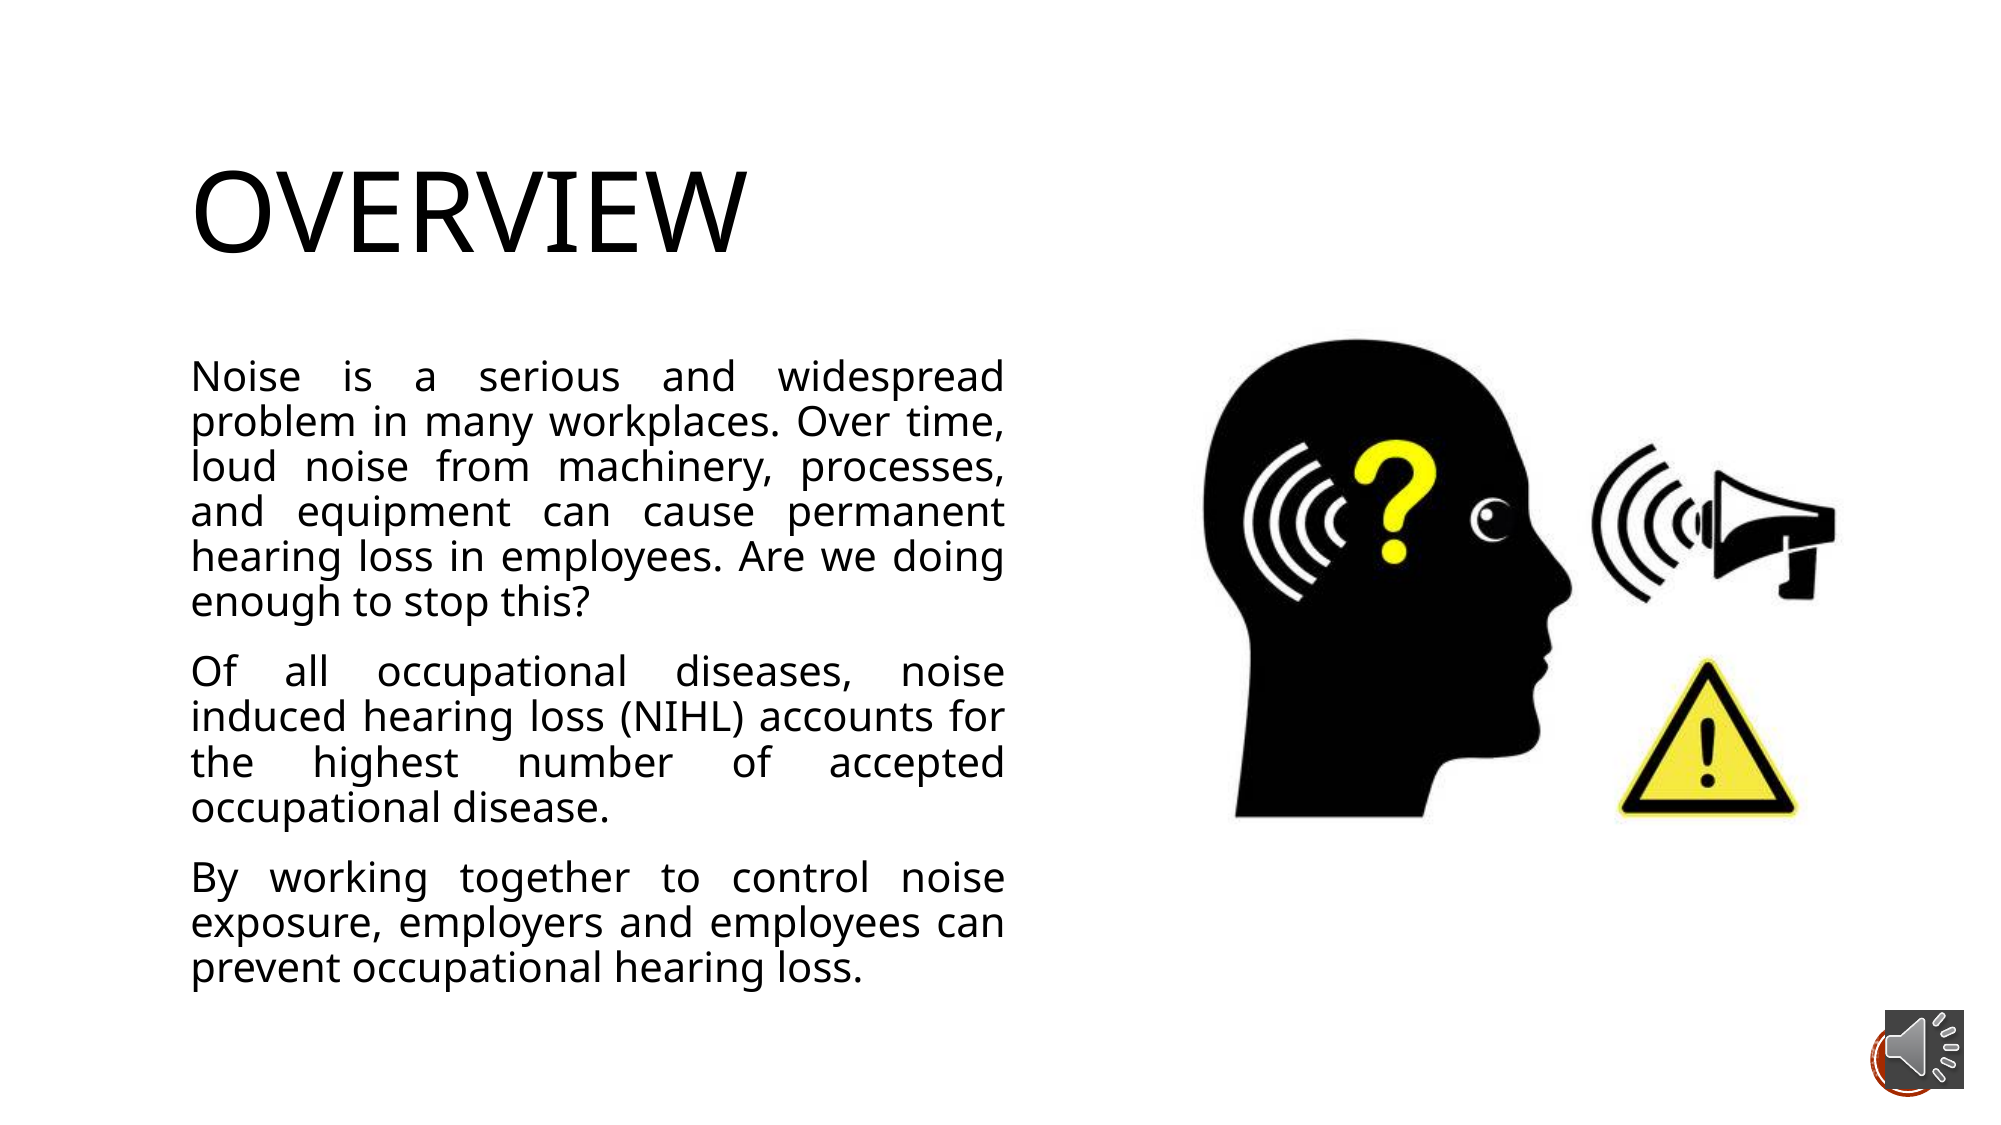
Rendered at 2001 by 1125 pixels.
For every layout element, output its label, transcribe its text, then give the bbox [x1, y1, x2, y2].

list Noise is a serious and widespread problem in many workplaces. Over time, loud noise from machinery, processes, and equipment can cause permanent hearing loss in employees. Are we doing enough to stop this? Of all occupational diseases, noise induced hearing loss (NIHL) accounts for the highest number of accepted occupational disease. By working together to control noise exposure, employers and employees can prevent occupational hearing loss. [175, 348, 1022, 1013]
picture [1180, 316, 1859, 841]
picture [1885, 1010, 1964, 1089]
title Overview [174, 83, 1825, 348]
